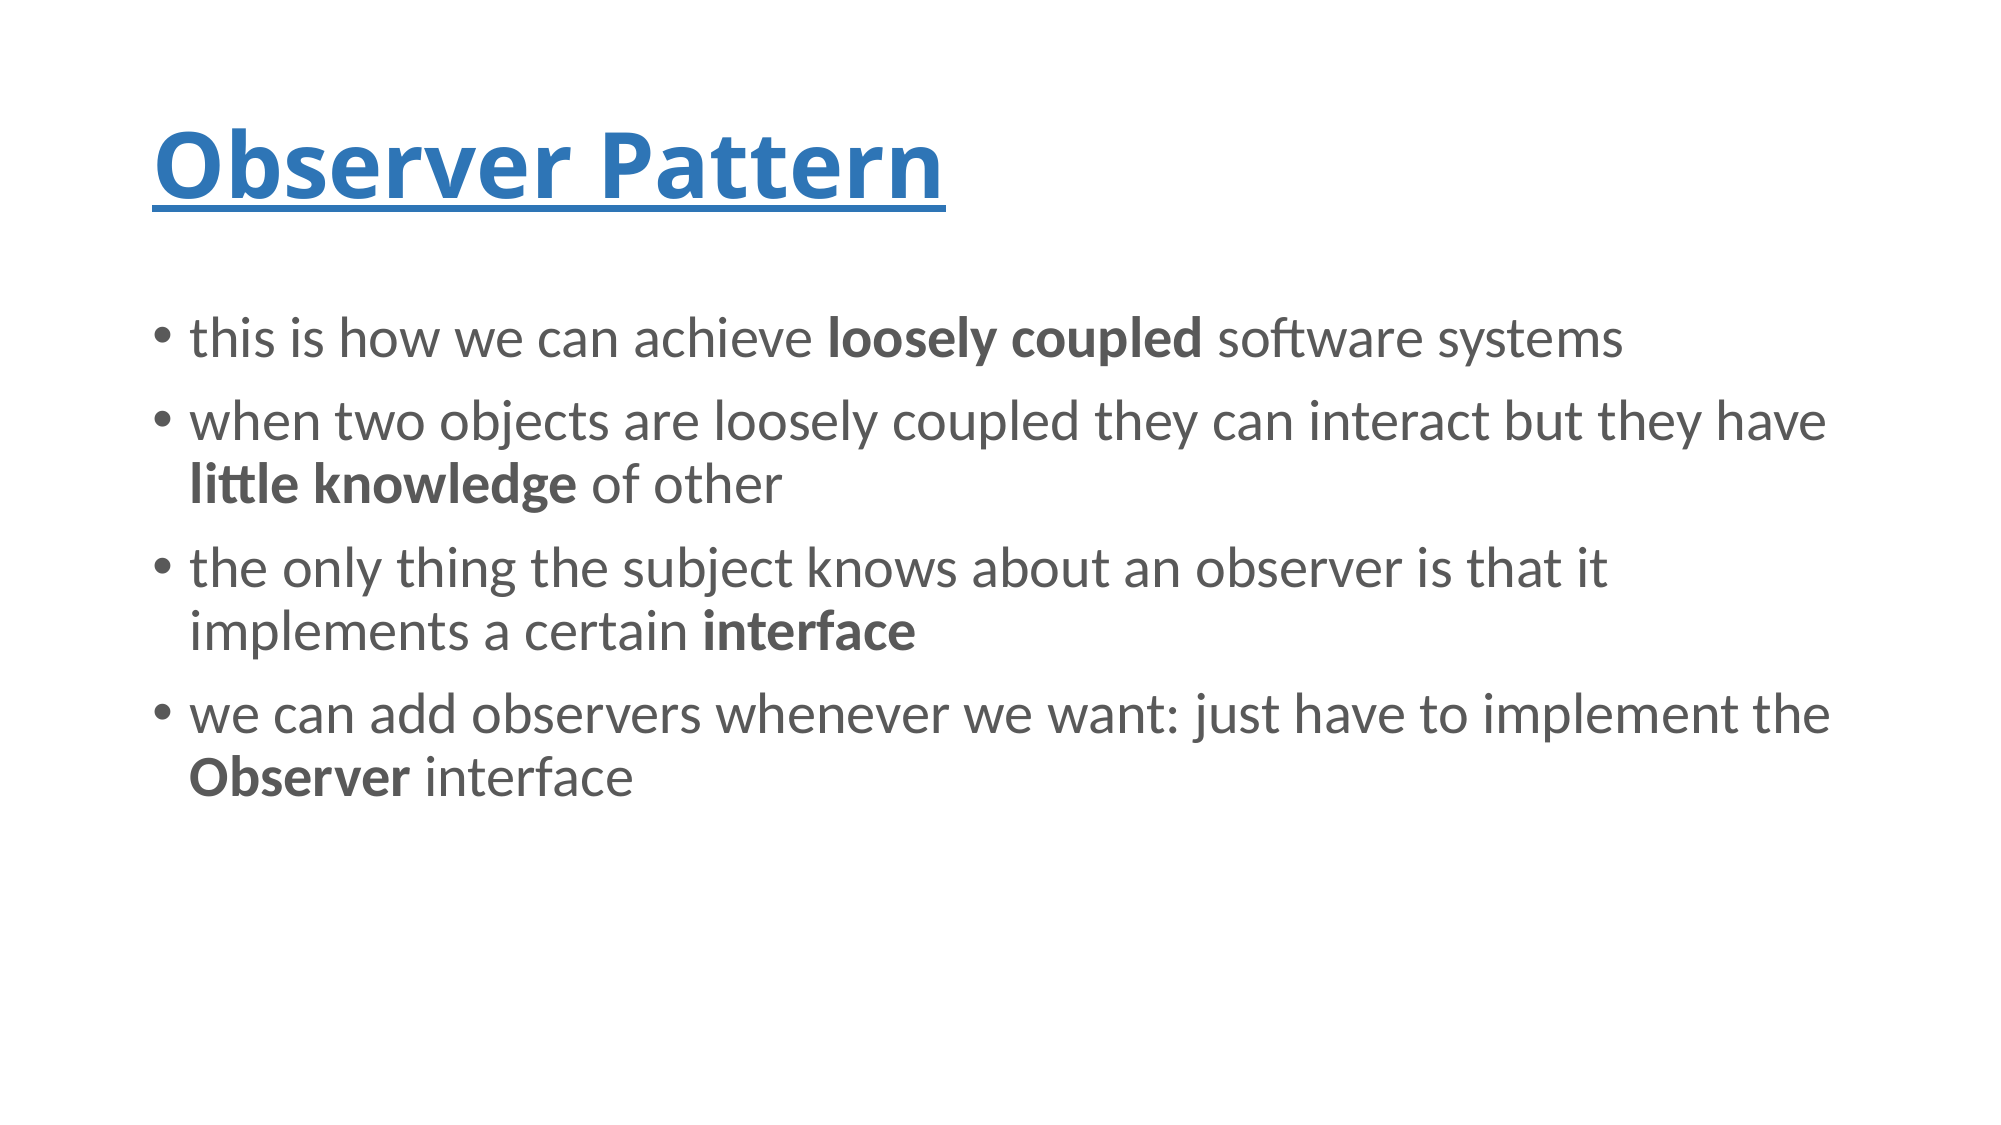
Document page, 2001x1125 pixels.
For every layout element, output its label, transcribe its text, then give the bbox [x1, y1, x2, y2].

list this is how we can achieve loosely coupled software systems when two objects are loosely coupled they can interact but they have little knowledge of other the only thing the subject knows about an observer is that it implements a certain interface we can add observers whenever we want: just have to implement the Observer interface [137, 299, 1863, 1100]
title Observer Pattern [137, 59, 1863, 278]
